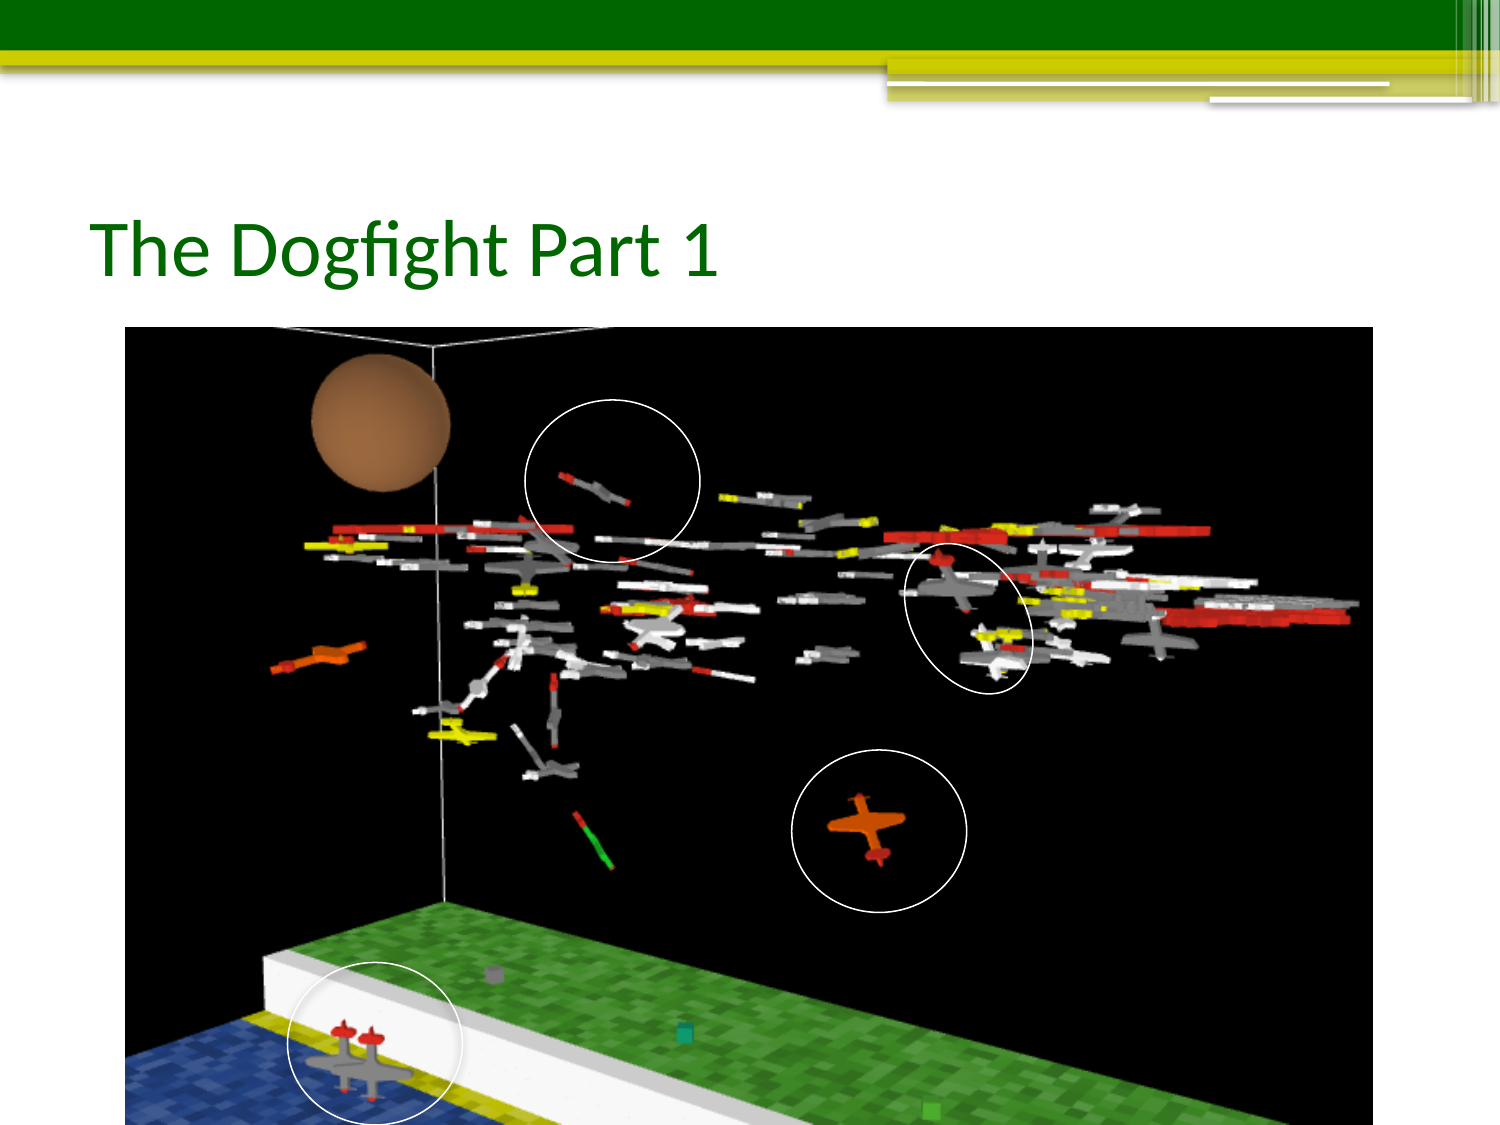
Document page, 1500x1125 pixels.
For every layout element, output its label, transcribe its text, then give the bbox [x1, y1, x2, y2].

title The Dogfight Part 1 [75, 187, 1425, 300]
picture [124, 326, 1373, 1125]
